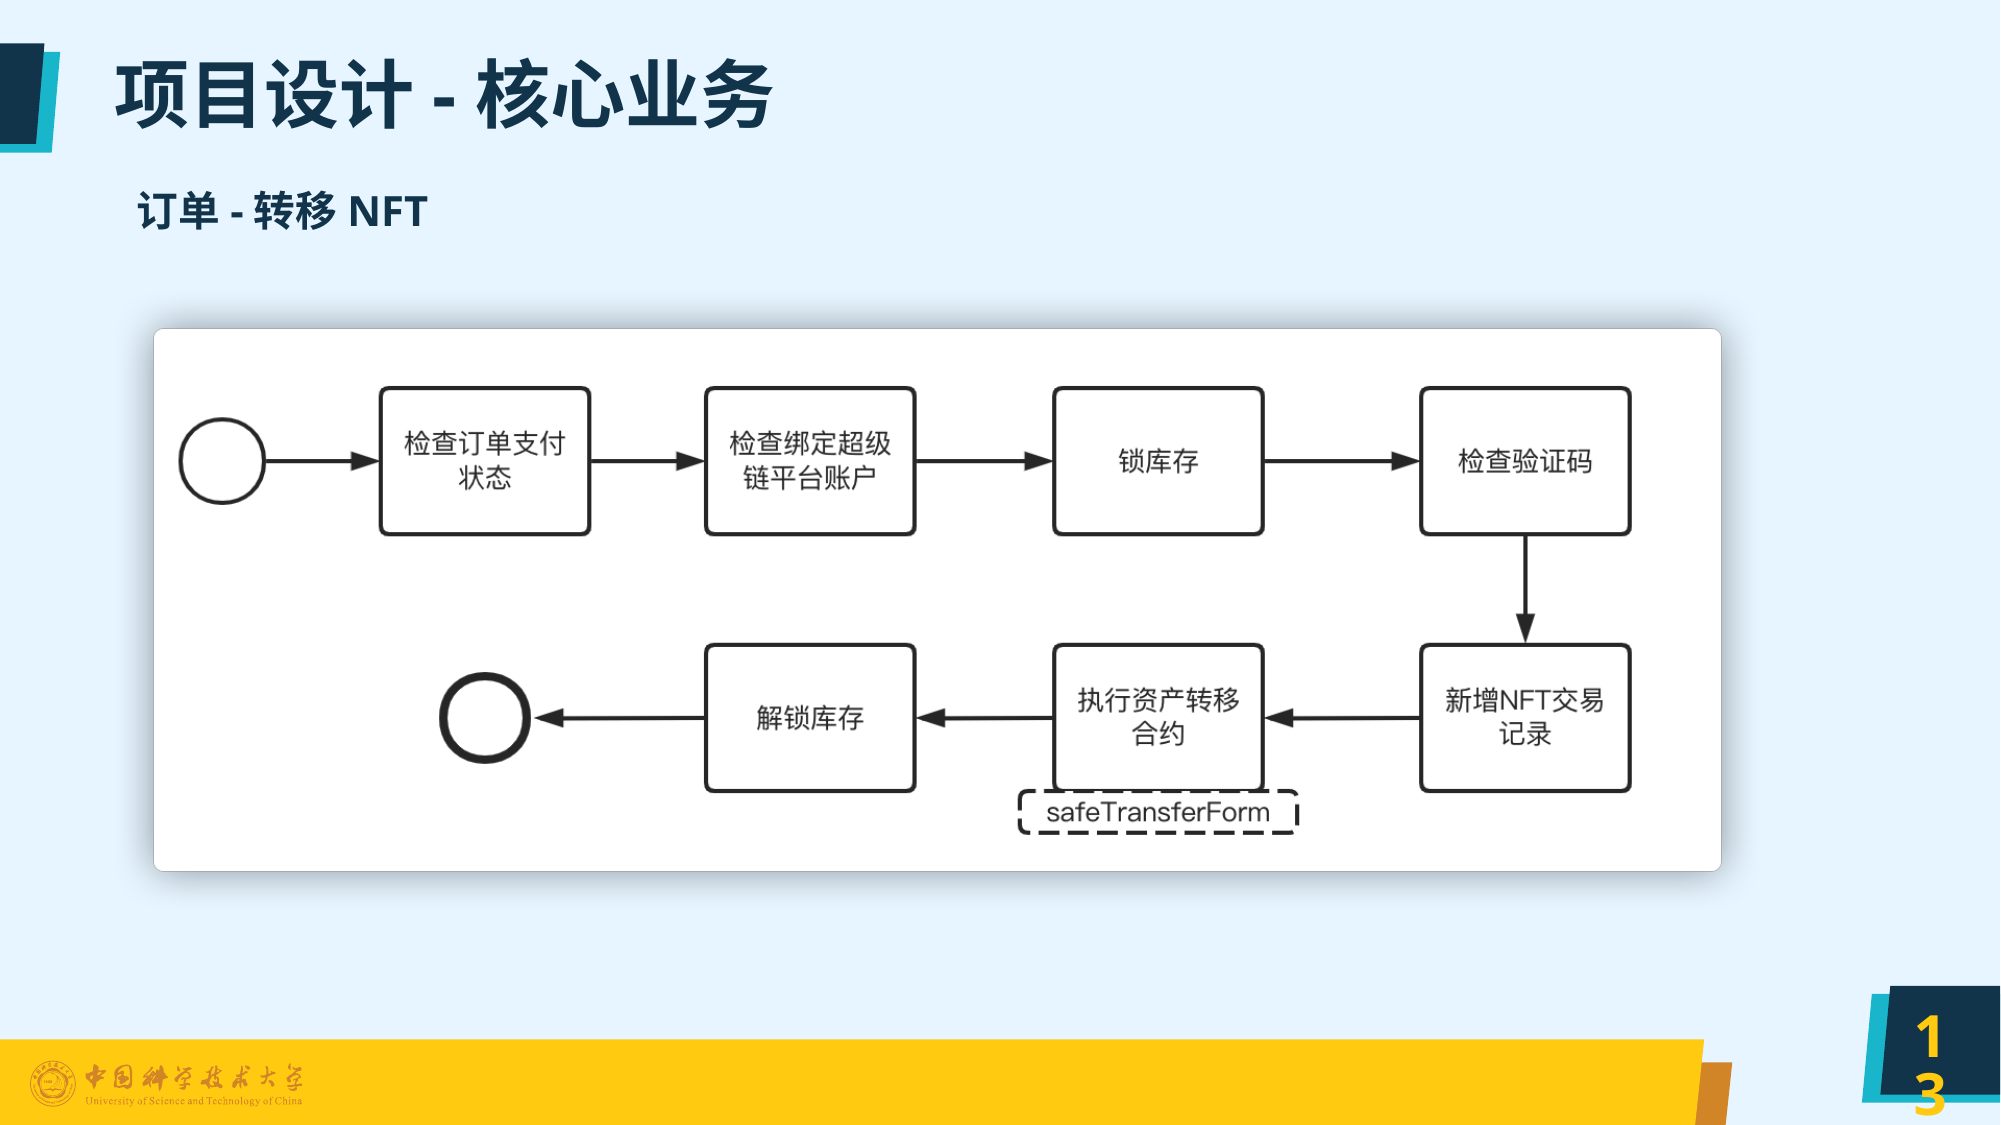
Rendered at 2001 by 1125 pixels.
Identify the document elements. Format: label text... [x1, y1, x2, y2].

picture [116, 291, 1759, 909]
text_box 订单-转移NFT [122, 176, 444, 242]
title 项目设计-核心业务 [99, 43, 1863, 153]
slide_number 13 [1898, 993, 1989, 1084]
